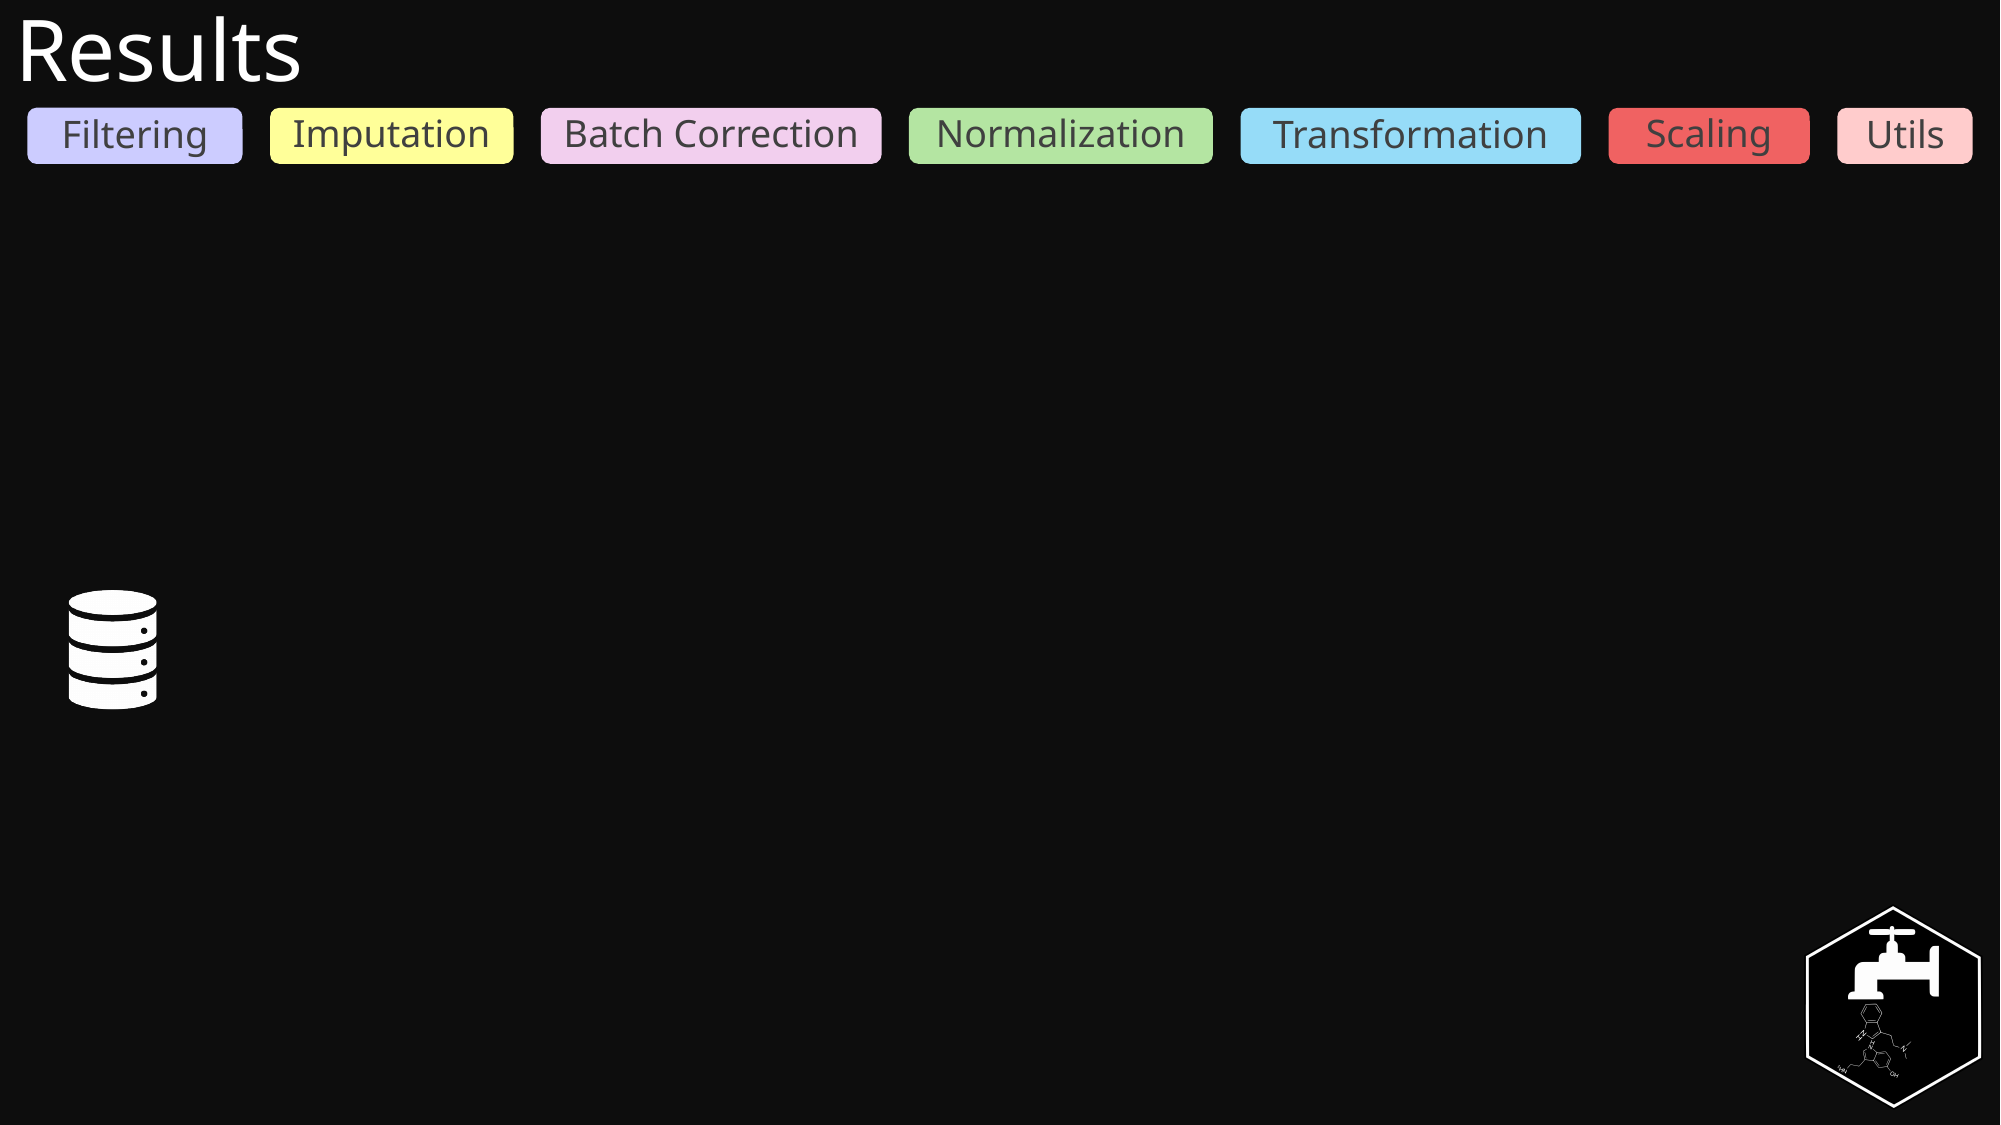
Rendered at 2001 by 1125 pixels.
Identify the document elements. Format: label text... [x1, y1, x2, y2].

text_box Filtering [27, 107, 243, 164]
title Results [0, 0, 516, 108]
text_box Batch Correction [540, 107, 882, 164]
picture [1803, 904, 1984, 1110]
text_box Utils [1838, 107, 1973, 164]
text_box Scaling [1608, 107, 1810, 164]
text_box Transformation [1240, 107, 1582, 164]
picture [36, 574, 188, 726]
text_box Imputation [271, 107, 513, 164]
text_box Normalization [908, 107, 1213, 164]
